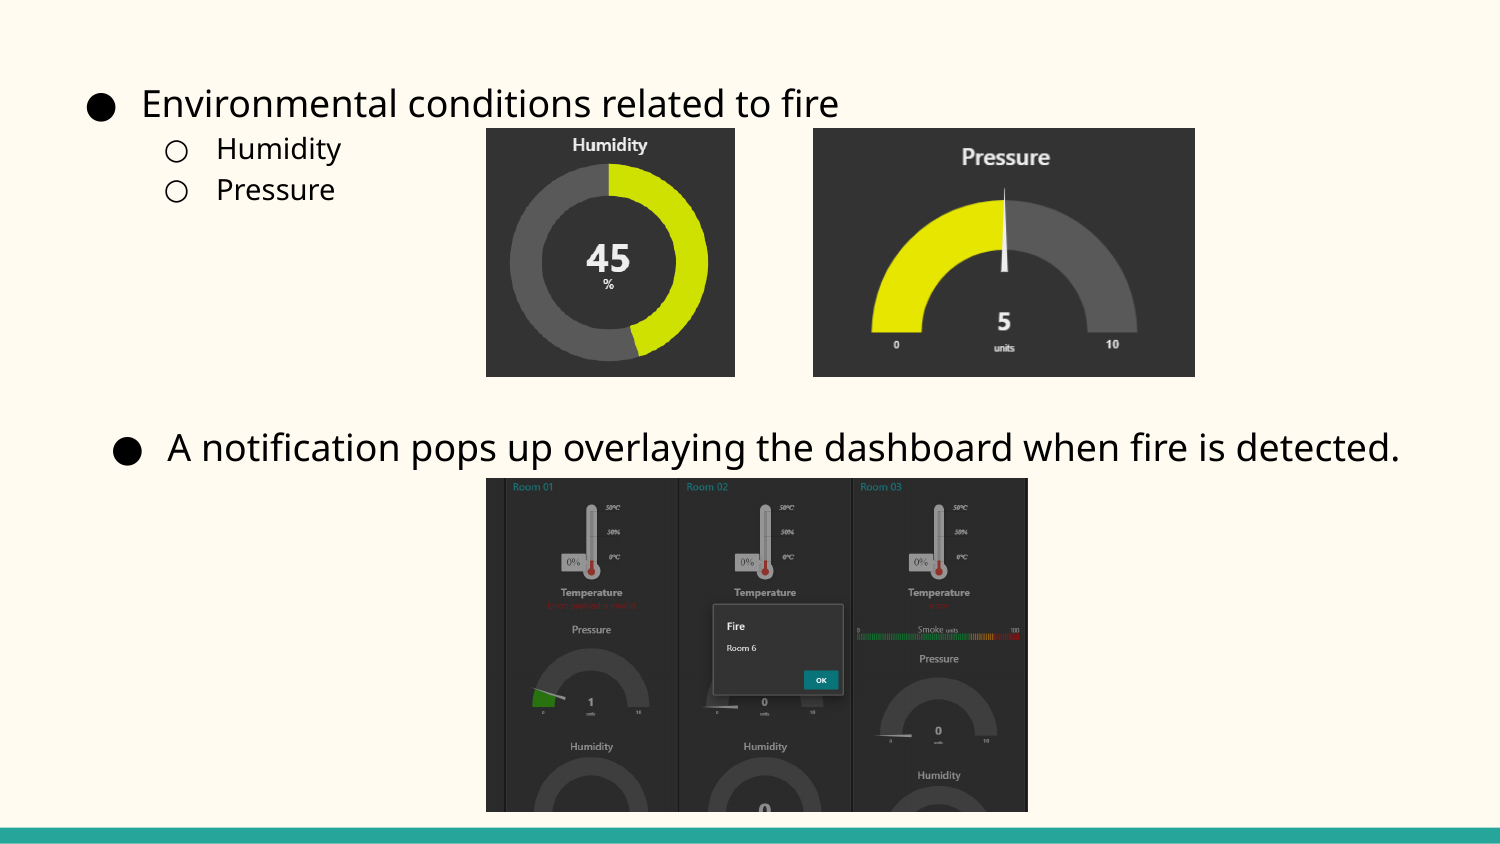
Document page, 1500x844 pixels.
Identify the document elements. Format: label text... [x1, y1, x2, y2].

picture [485, 478, 1028, 813]
list Environmental conditions related to fire Humidity Pressure [51, 58, 871, 273]
list A notification pops up overlaying the dashboard when fire is detected. [77, 402, 1423, 492]
picture [813, 128, 1195, 378]
picture [485, 128, 736, 378]
